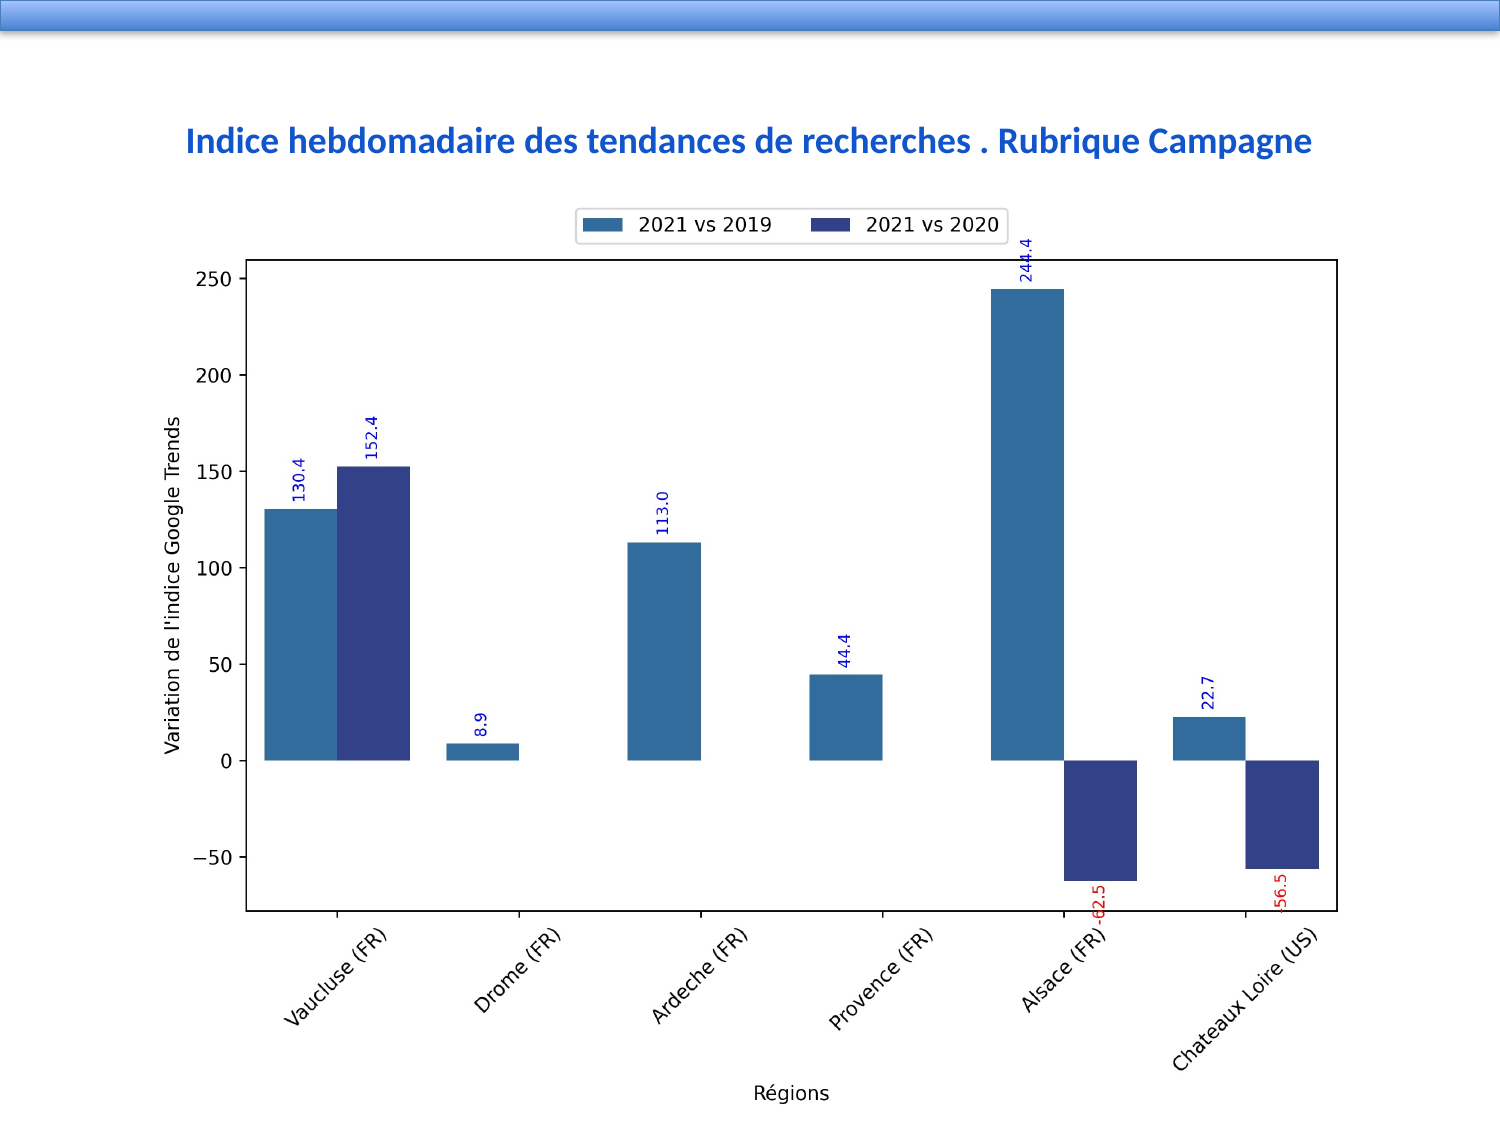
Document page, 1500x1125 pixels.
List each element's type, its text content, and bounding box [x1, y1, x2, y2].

picture [149, 194, 1351, 1118]
title Indice hebdomadaire des tendances de recherches . Rubrique Campagne [75, 45, 1425, 233]
text_box [0, 0, 1500, 31]
